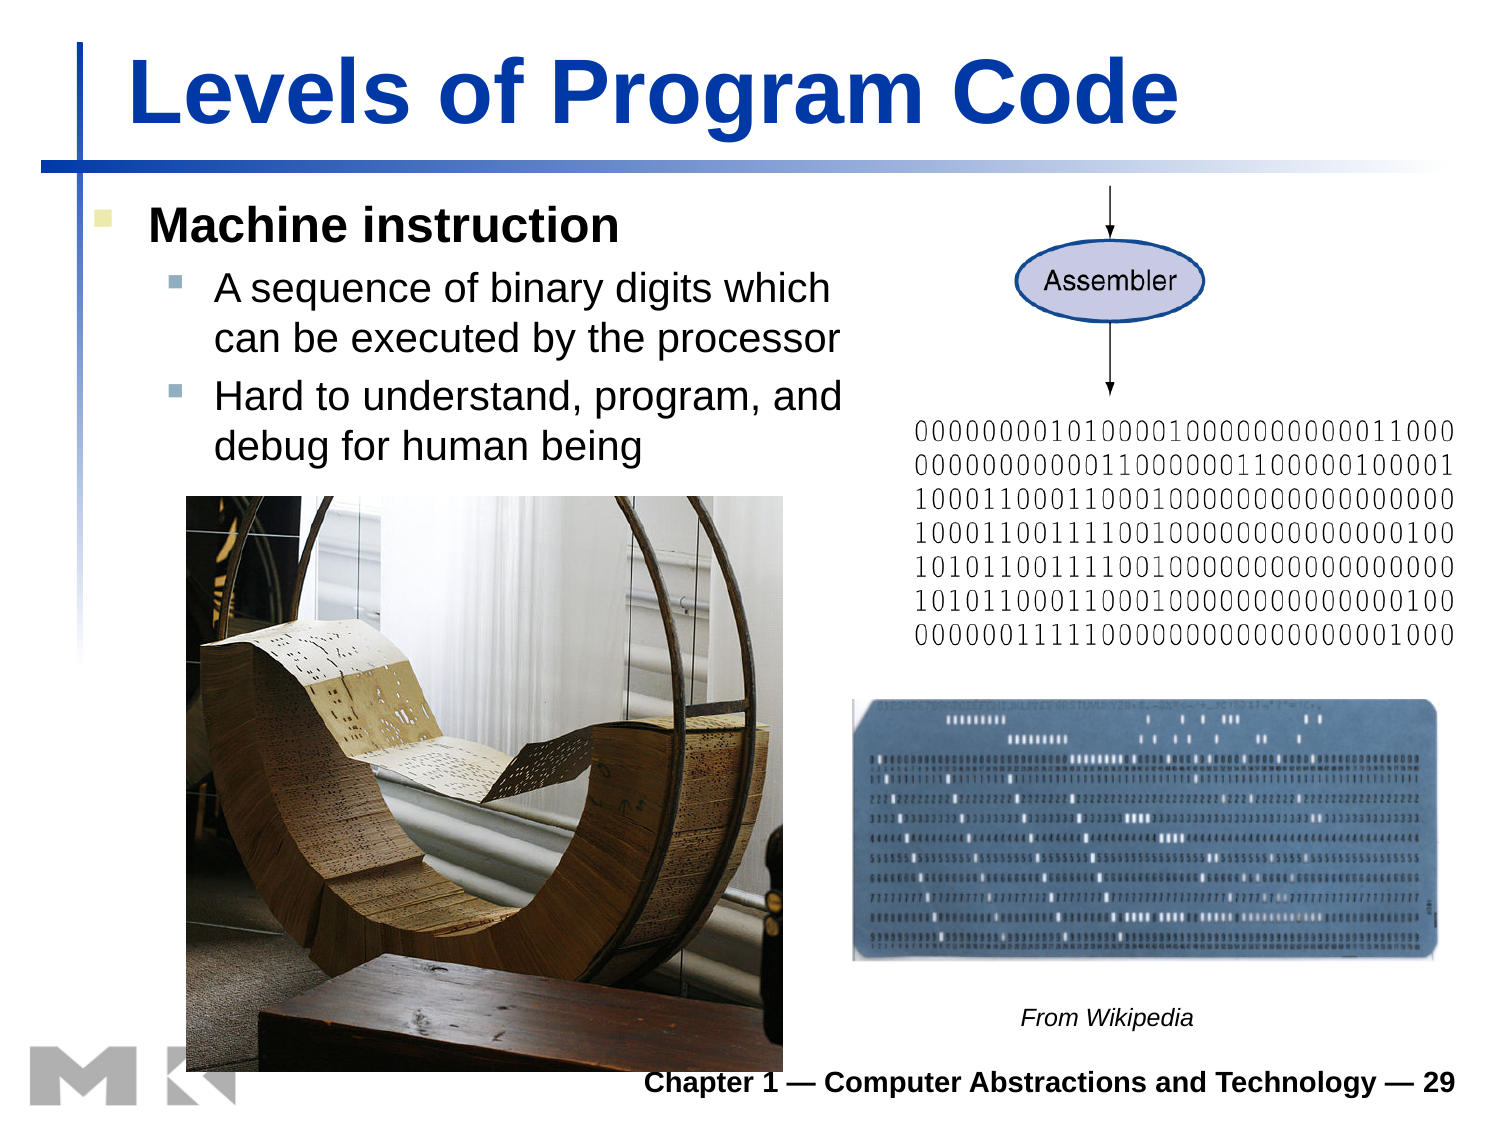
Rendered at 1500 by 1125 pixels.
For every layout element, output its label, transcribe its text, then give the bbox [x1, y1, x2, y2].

footer Chapter 1 — Computer Abstractions and Technology — 29 [277, 1046, 1471, 1106]
picture [29, 496, 783, 1106]
title Levels of Program Code [112, 23, 1468, 149]
picture [891, 162, 1455, 653]
list Machine instruction A sequence of binary digits which can be executed by the processor Hard to understand, program, and debug for human being [76, 184, 892, 1059]
picture [851, 698, 1440, 964]
text_box From Wikipedia [1005, 993, 1210, 1039]
